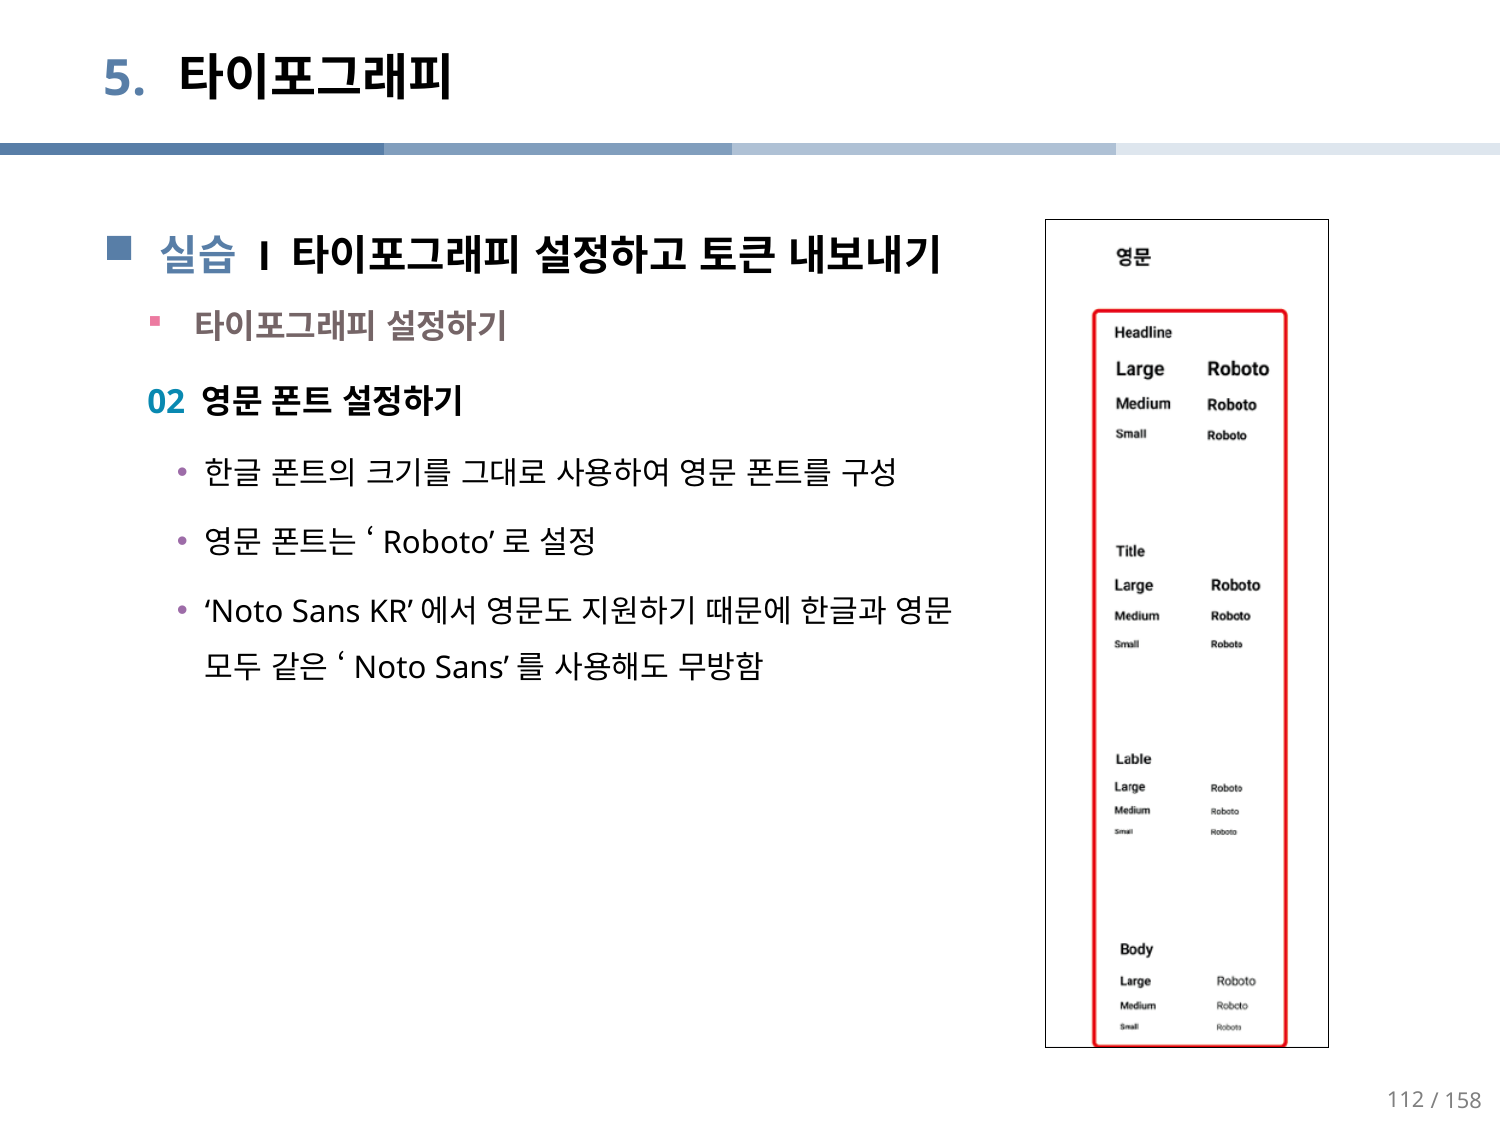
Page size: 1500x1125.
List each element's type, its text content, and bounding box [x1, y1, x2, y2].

title 타이포그래피 [88, 30, 1211, 121]
text_box 실습 I 타이포그래피 설정하고 토큰 내보내기 타이포그래피 설정하기 02 영문 폰트 설정하기 한글 폰트의 크기를 그대로 사용하여 영문 폰트를 구성 영문 폰트는 ‘Roboto’로 설정 ‘Noto Sans KR’에서 영문도 지원하기 때문에 한글과 영문 모두 같은 ‘Noto Sans’를 사용해도 무방함 [88, 196, 1022, 1083]
picture [1045, 219, 1330, 1048]
list [1022, 196, 1436, 1083]
